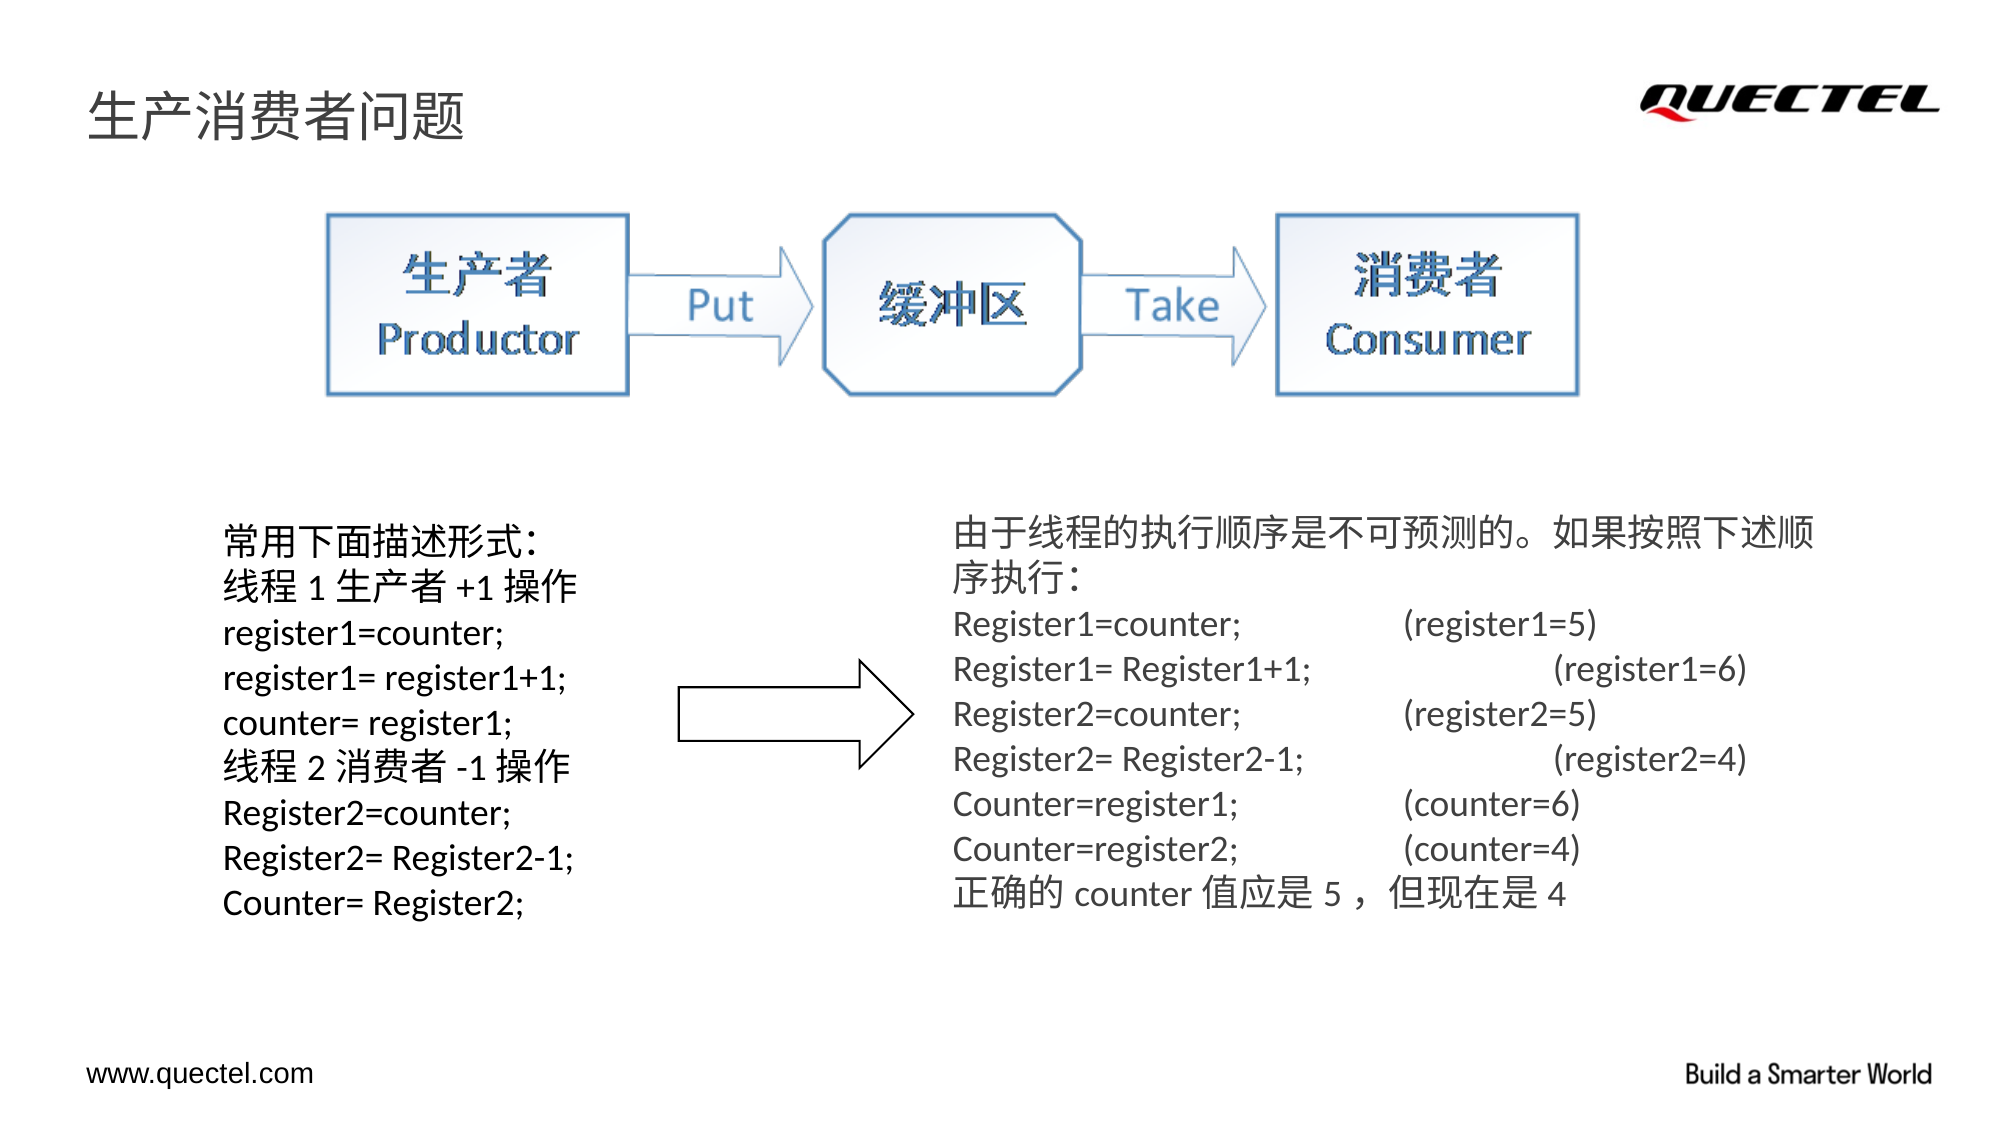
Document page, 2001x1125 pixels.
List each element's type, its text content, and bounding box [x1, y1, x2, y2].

text_box 由于线程的执行顺序是不可预测的。如果按照下述顺序执行： Register1=counter; (register1=5) Register1= Register1+1; (register1=6) Register2=counter; (register2=5) Register2= Register2-1; (register2=4) Counter=register1; (counter=6) Counter=register2; (counter=4) 正确的counter值应是5，但现在是4 [938, 502, 1839, 922]
title 生产消费者问题 [71, 82, 1887, 156]
text_box 常用下面描述形式： 线程1生产者+1操作 register1=counter; register1= register1+1; counter= register1; 线程2消费者-1操作 Register2=counter; Register2= Register2-1; Counter= Register2; [208, 510, 624, 931]
picture [1595, 32, 1985, 165]
picture [322, 209, 1585, 403]
text_box [677, 657, 915, 771]
picture [1637, 1015, 1981, 1125]
